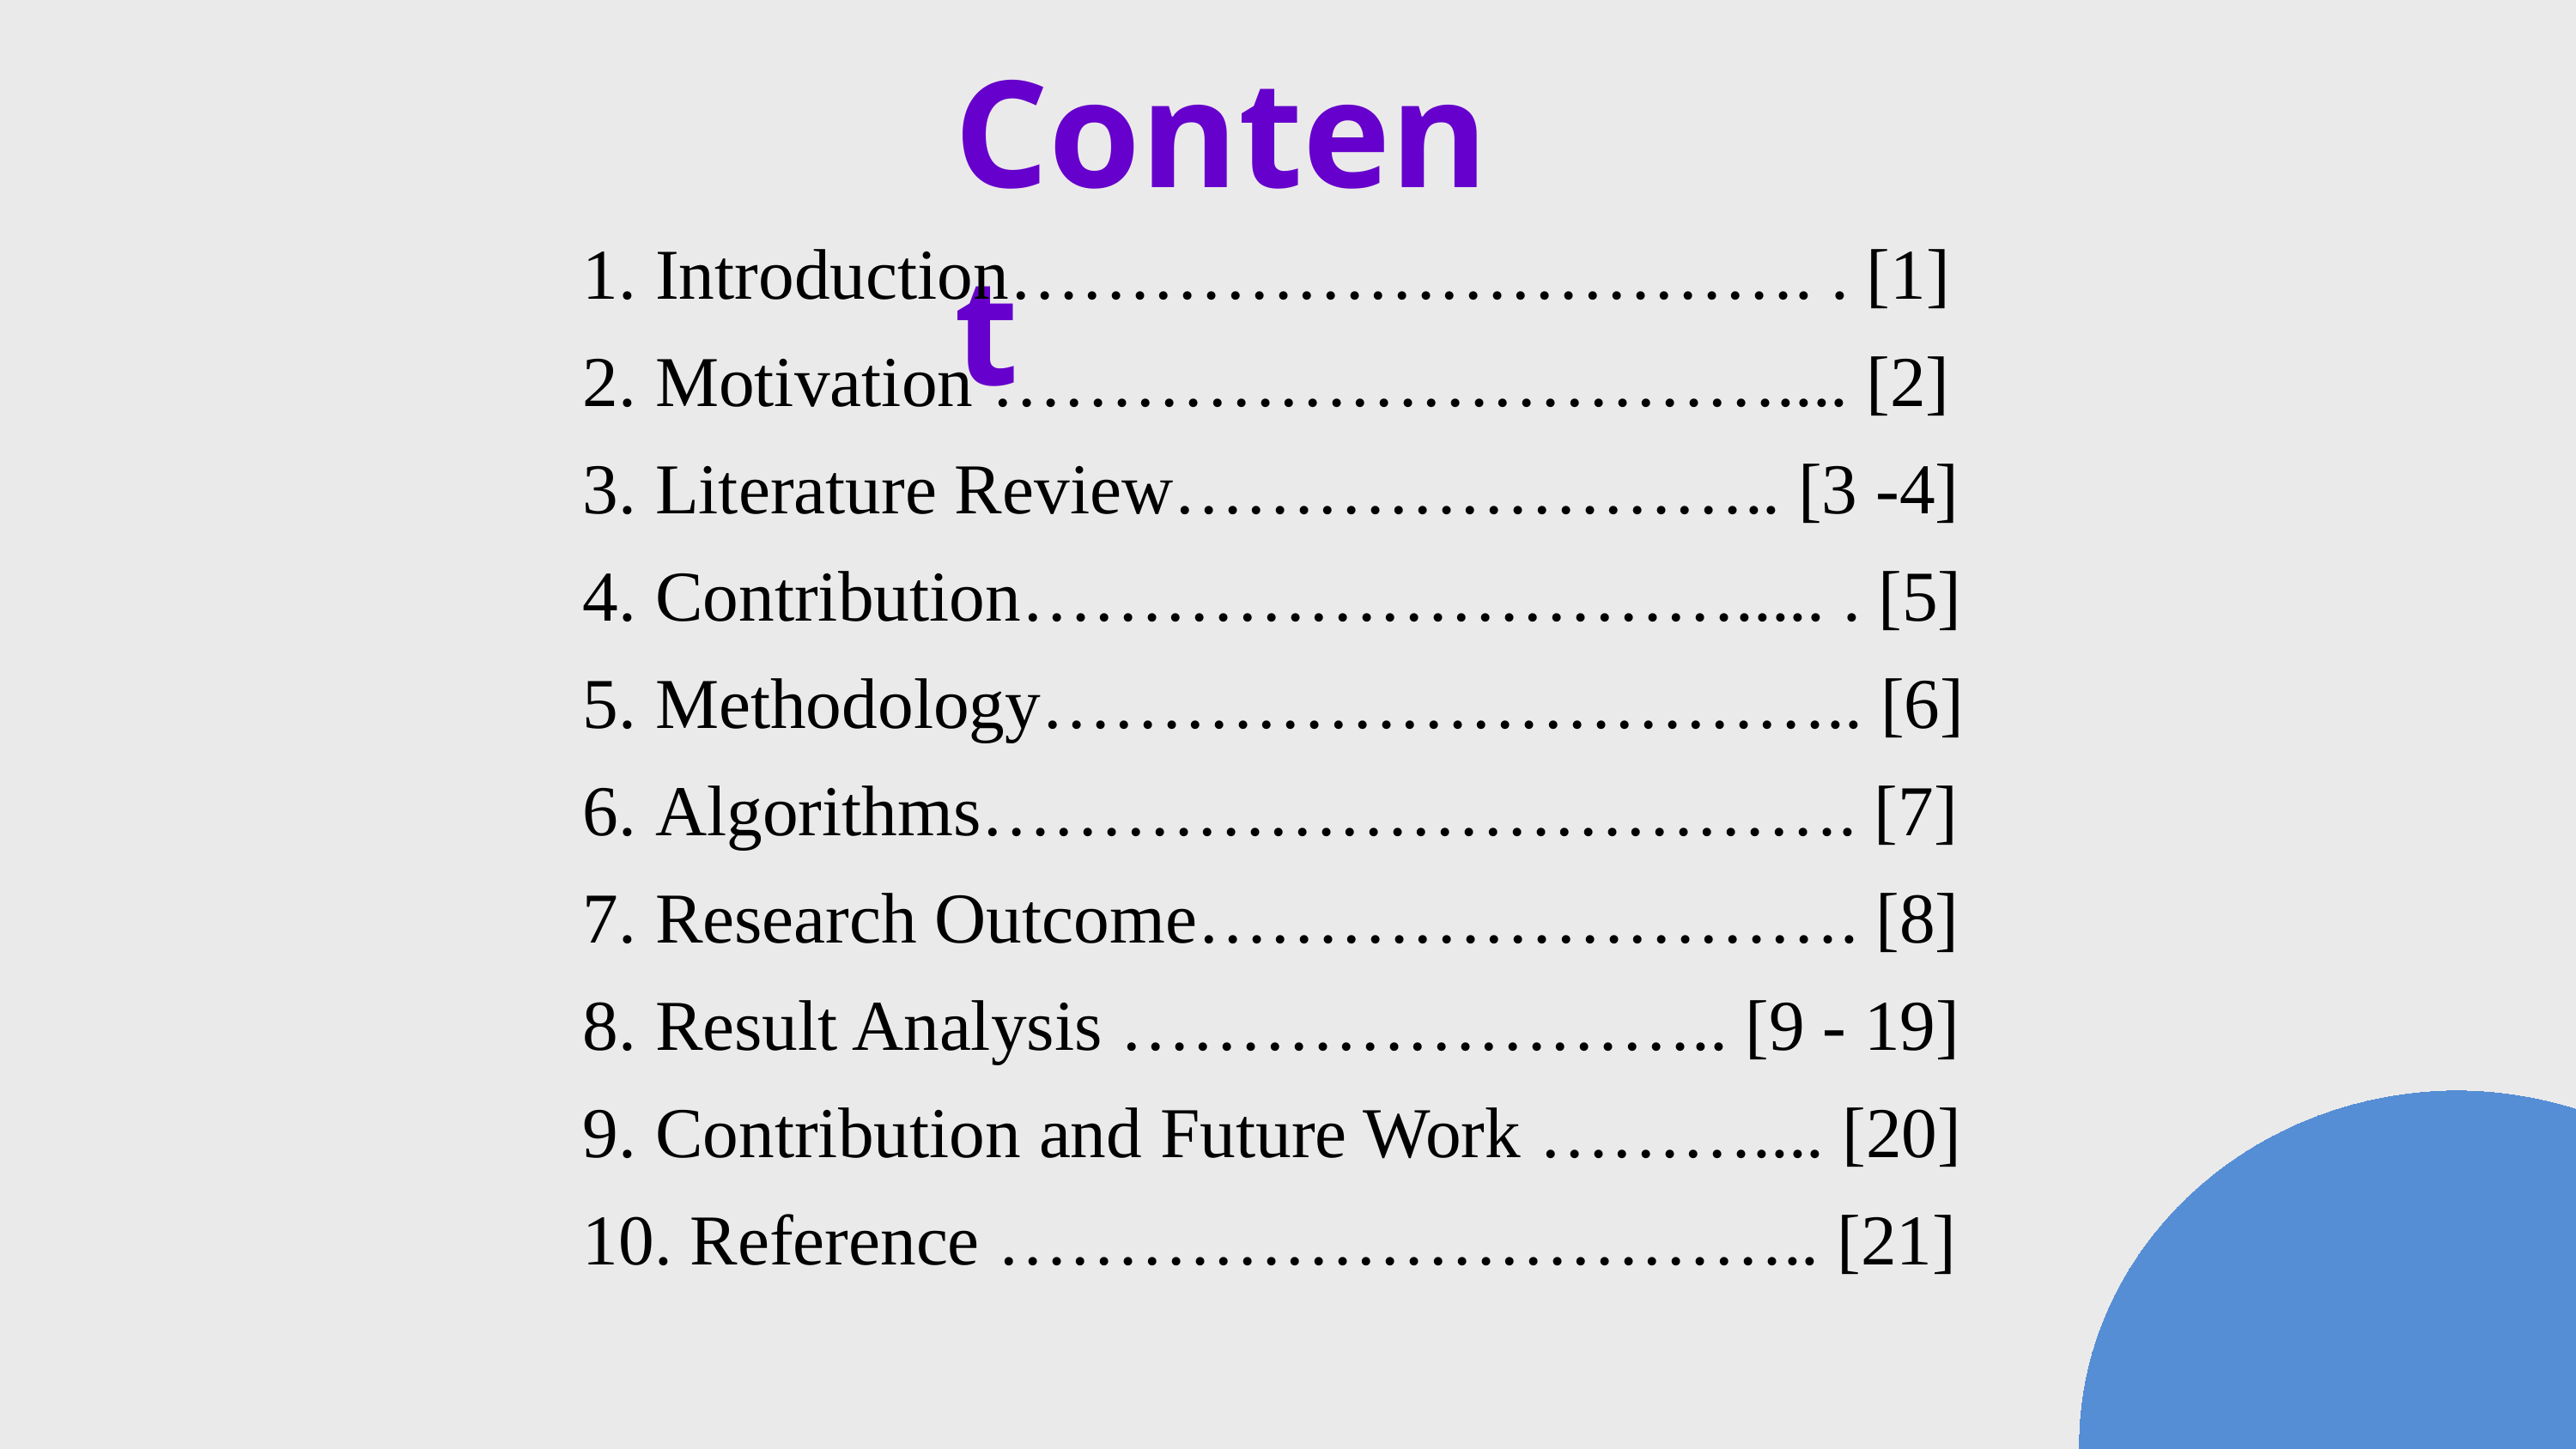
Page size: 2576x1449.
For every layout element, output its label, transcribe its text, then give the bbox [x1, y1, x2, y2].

text_box Introduction……………………………. . [1] Motivation …………………………….... [2] Literature Review…………………….. [3 -4] Contribution…………………………..... . [5] Methodology…………………………….. [6] Algorithms………………………………. [7] Research Outcome………………………. [8] Result Analysis …………………….. [9 - 19] Contribution and Future Work ……….... [20] Reference …………………………….. [21] [570, 221, 2080, 1449]
text_box Content [954, 20, 1546, 221]
text_box [2080, 1090, 2576, 1449]
